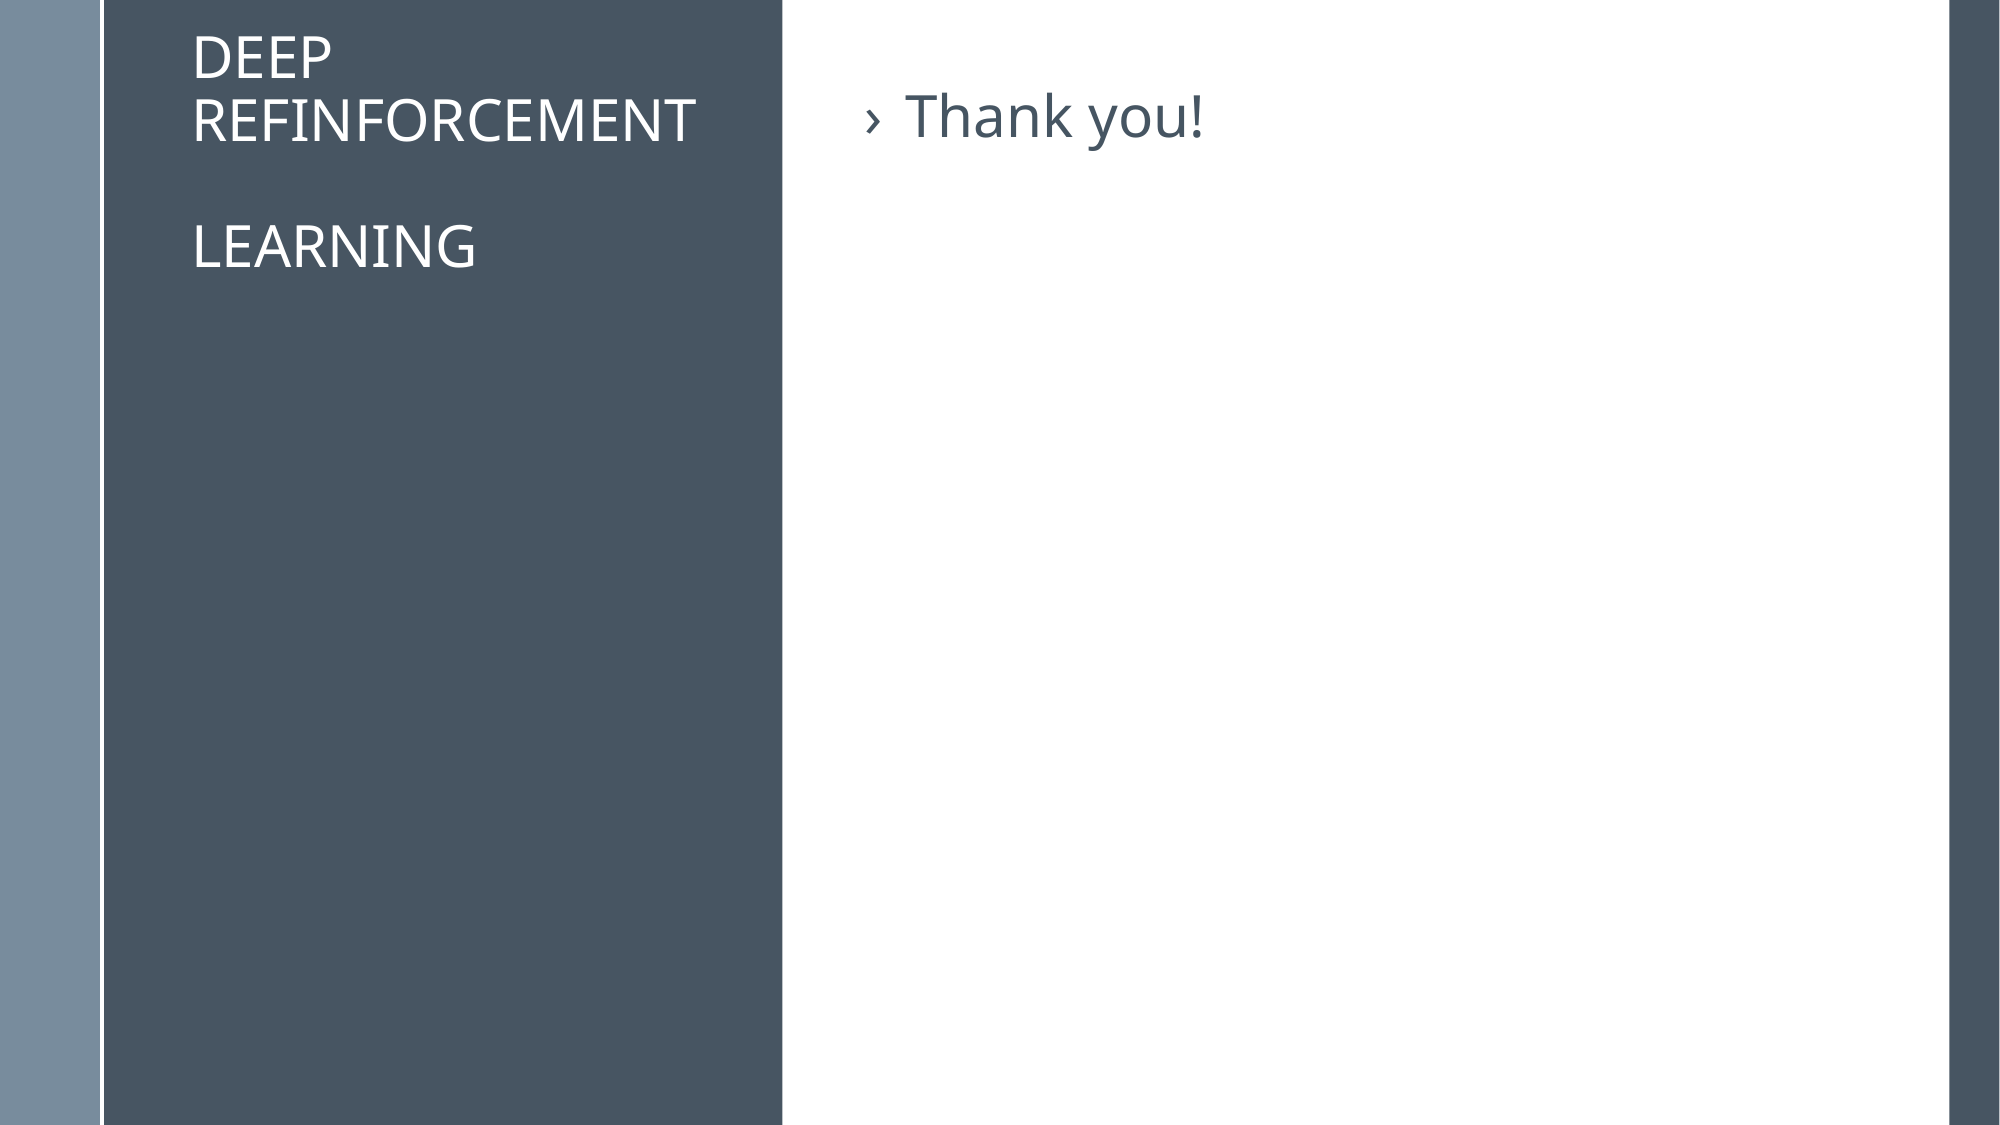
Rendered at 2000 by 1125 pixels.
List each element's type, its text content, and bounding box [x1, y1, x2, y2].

list Thank you! [849, 79, 1867, 1013]
title DeeP refinforcement Learning [176, 62, 717, 288]
